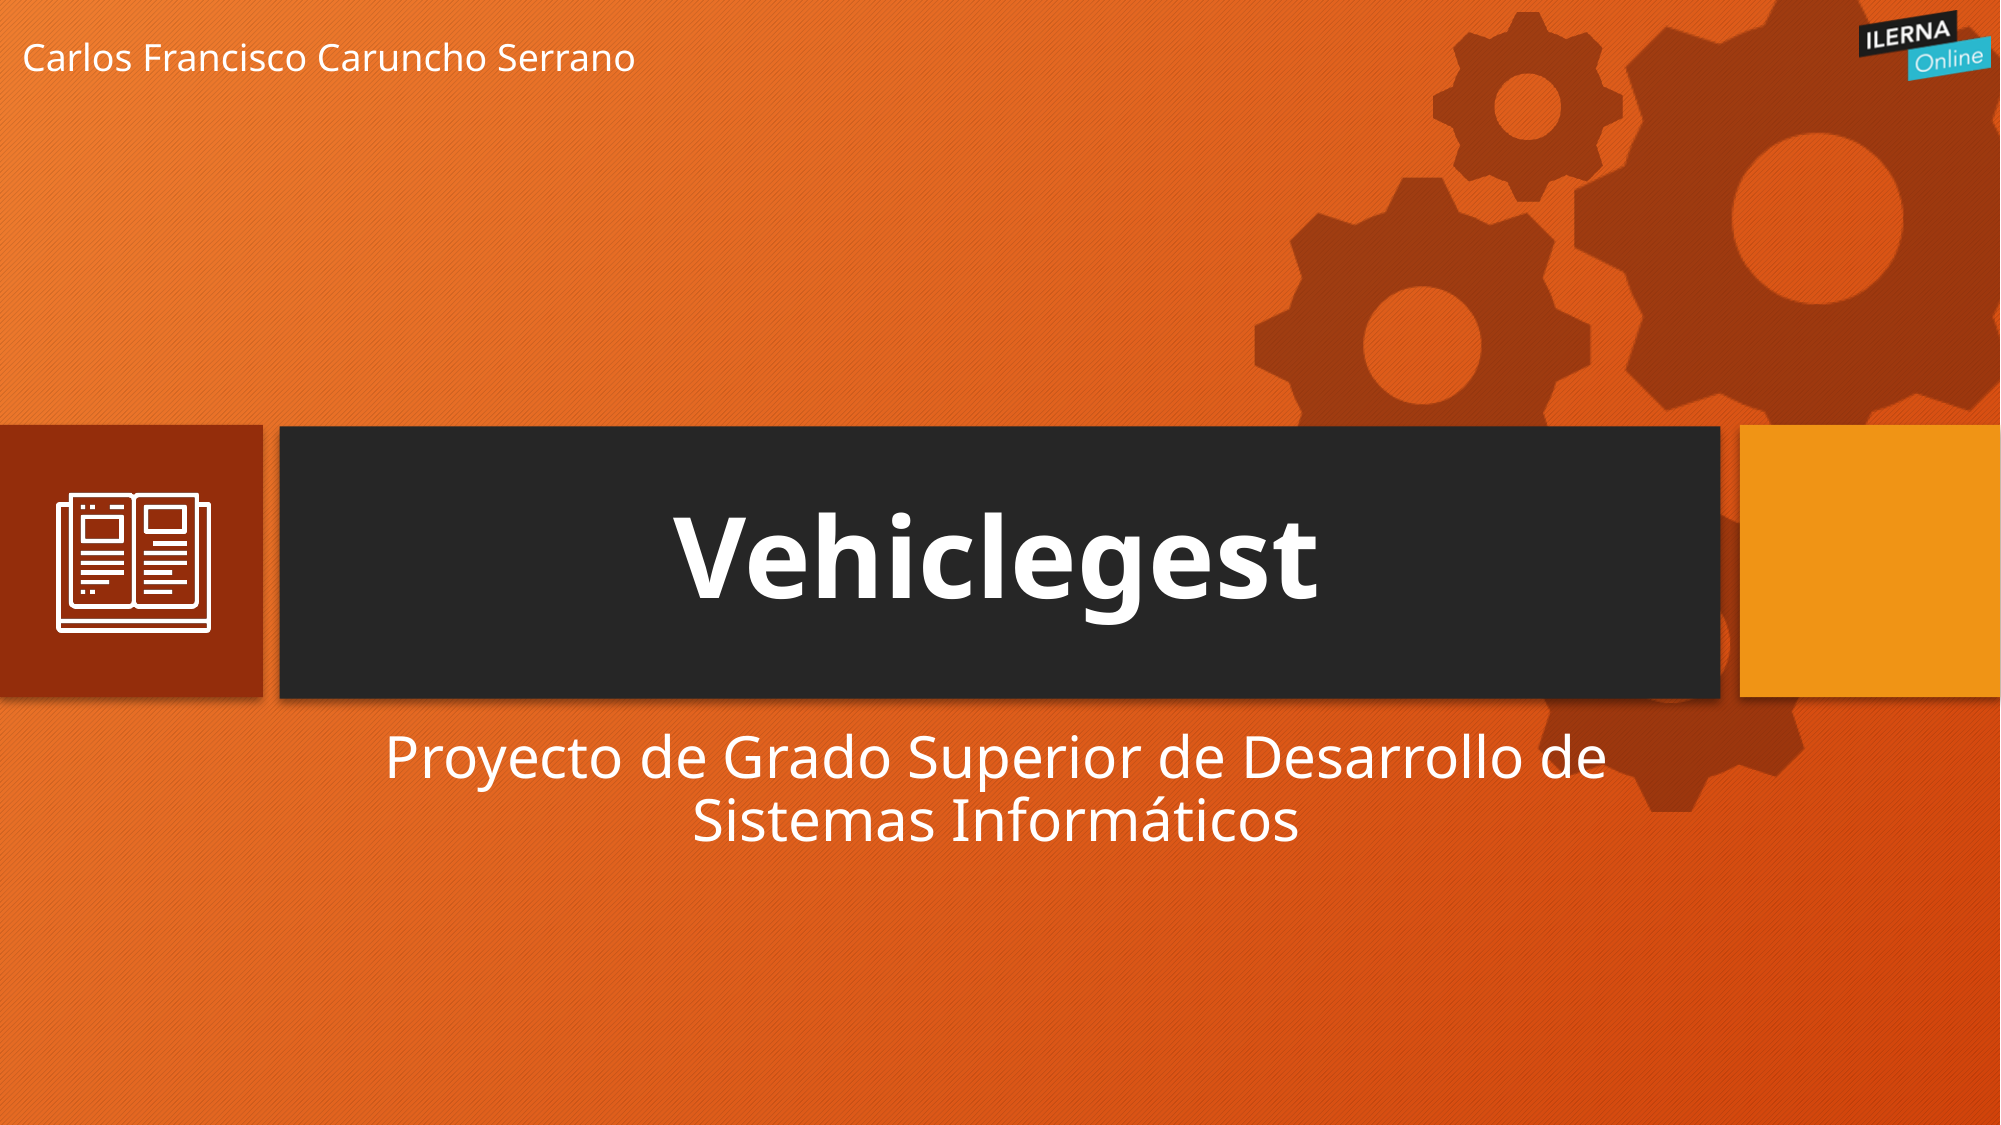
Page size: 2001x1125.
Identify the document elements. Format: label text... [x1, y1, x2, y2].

picture [56, 485, 211, 640]
text_box Carlos Francisco Caruncho Serrano [7, 26, 652, 87]
picture [1186, 0, 2000, 881]
title Vehiclegest [299, 449, 1694, 676]
subtitle Proyecto de Grado Superior de Desarrollo de Sistemas Informáticos [300, 720, 1694, 905]
